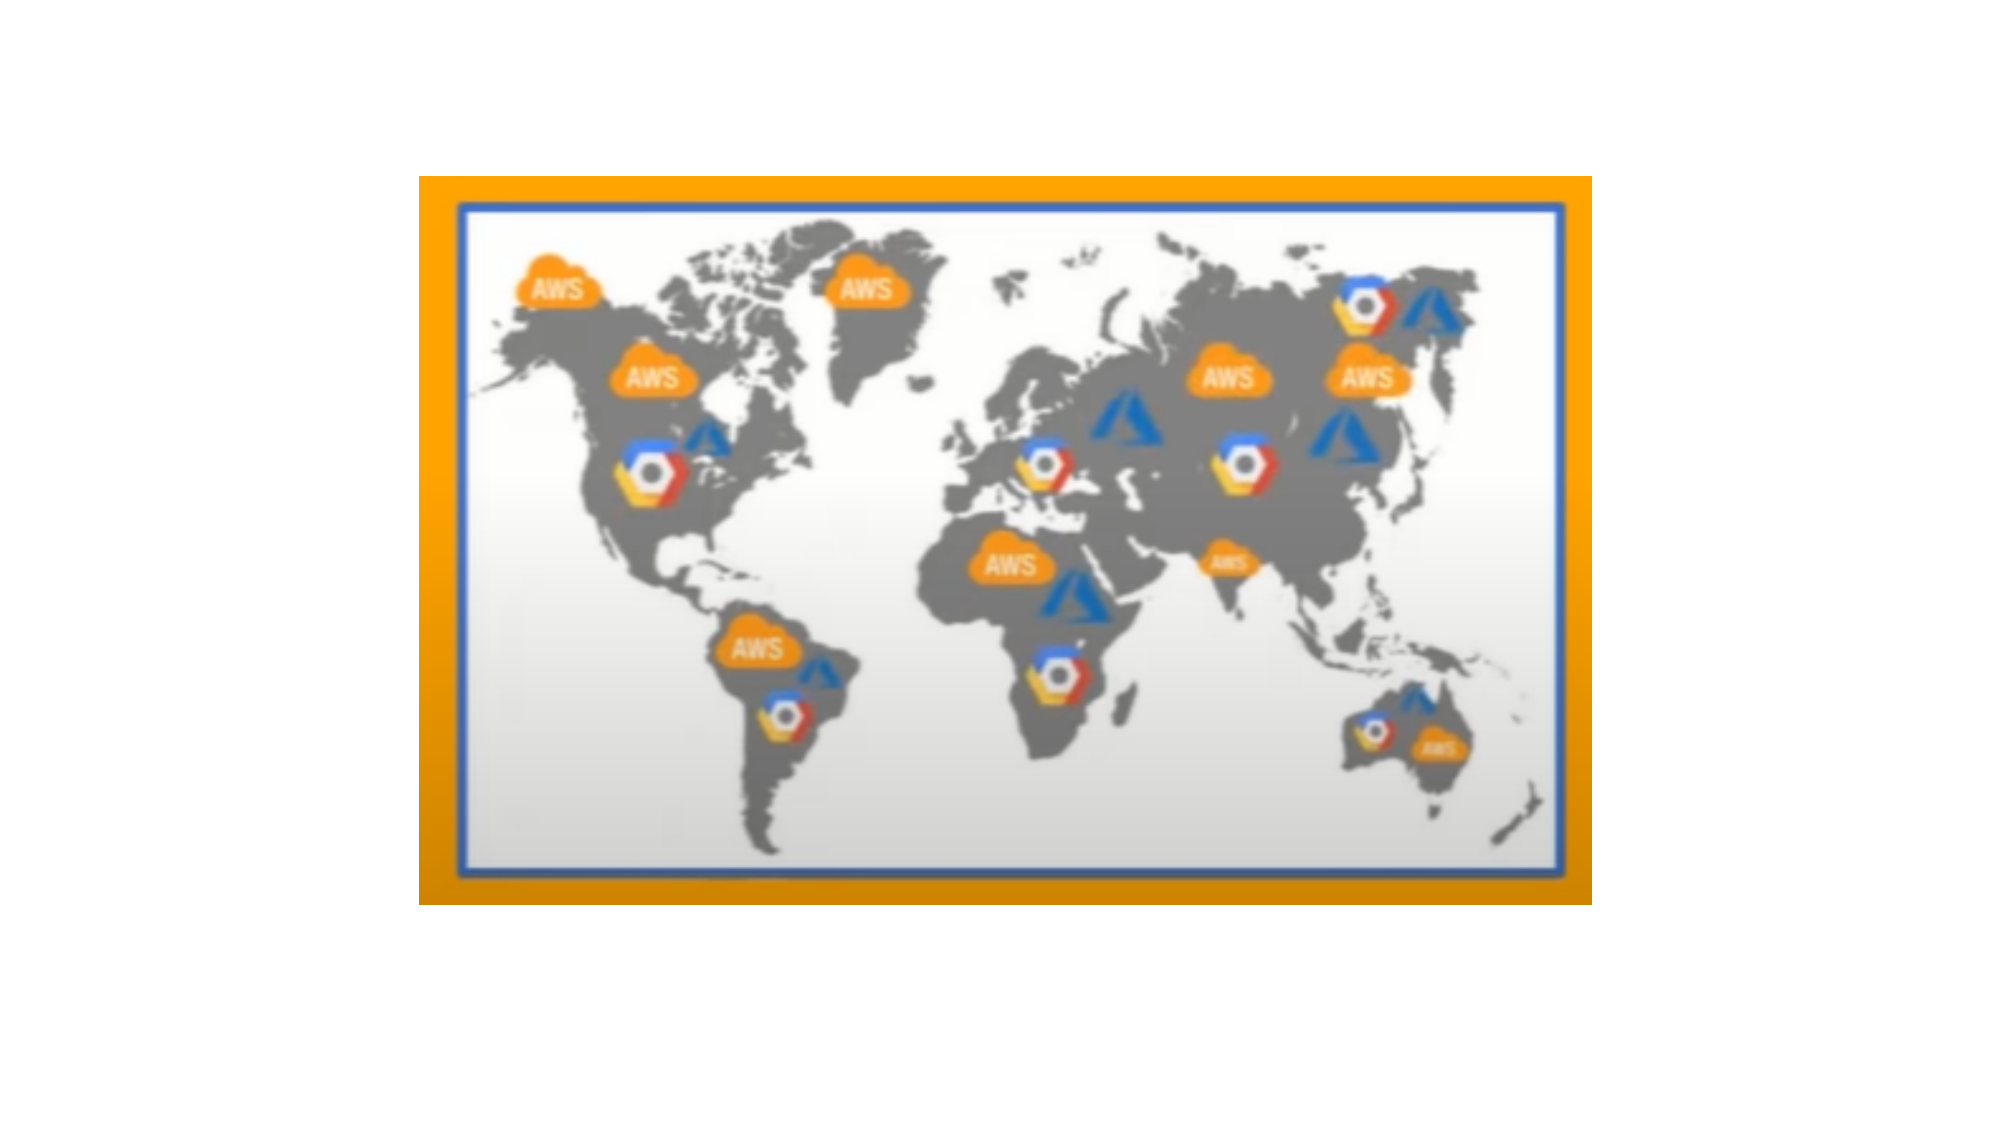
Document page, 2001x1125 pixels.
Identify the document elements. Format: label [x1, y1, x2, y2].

picture [419, 176, 1592, 905]
